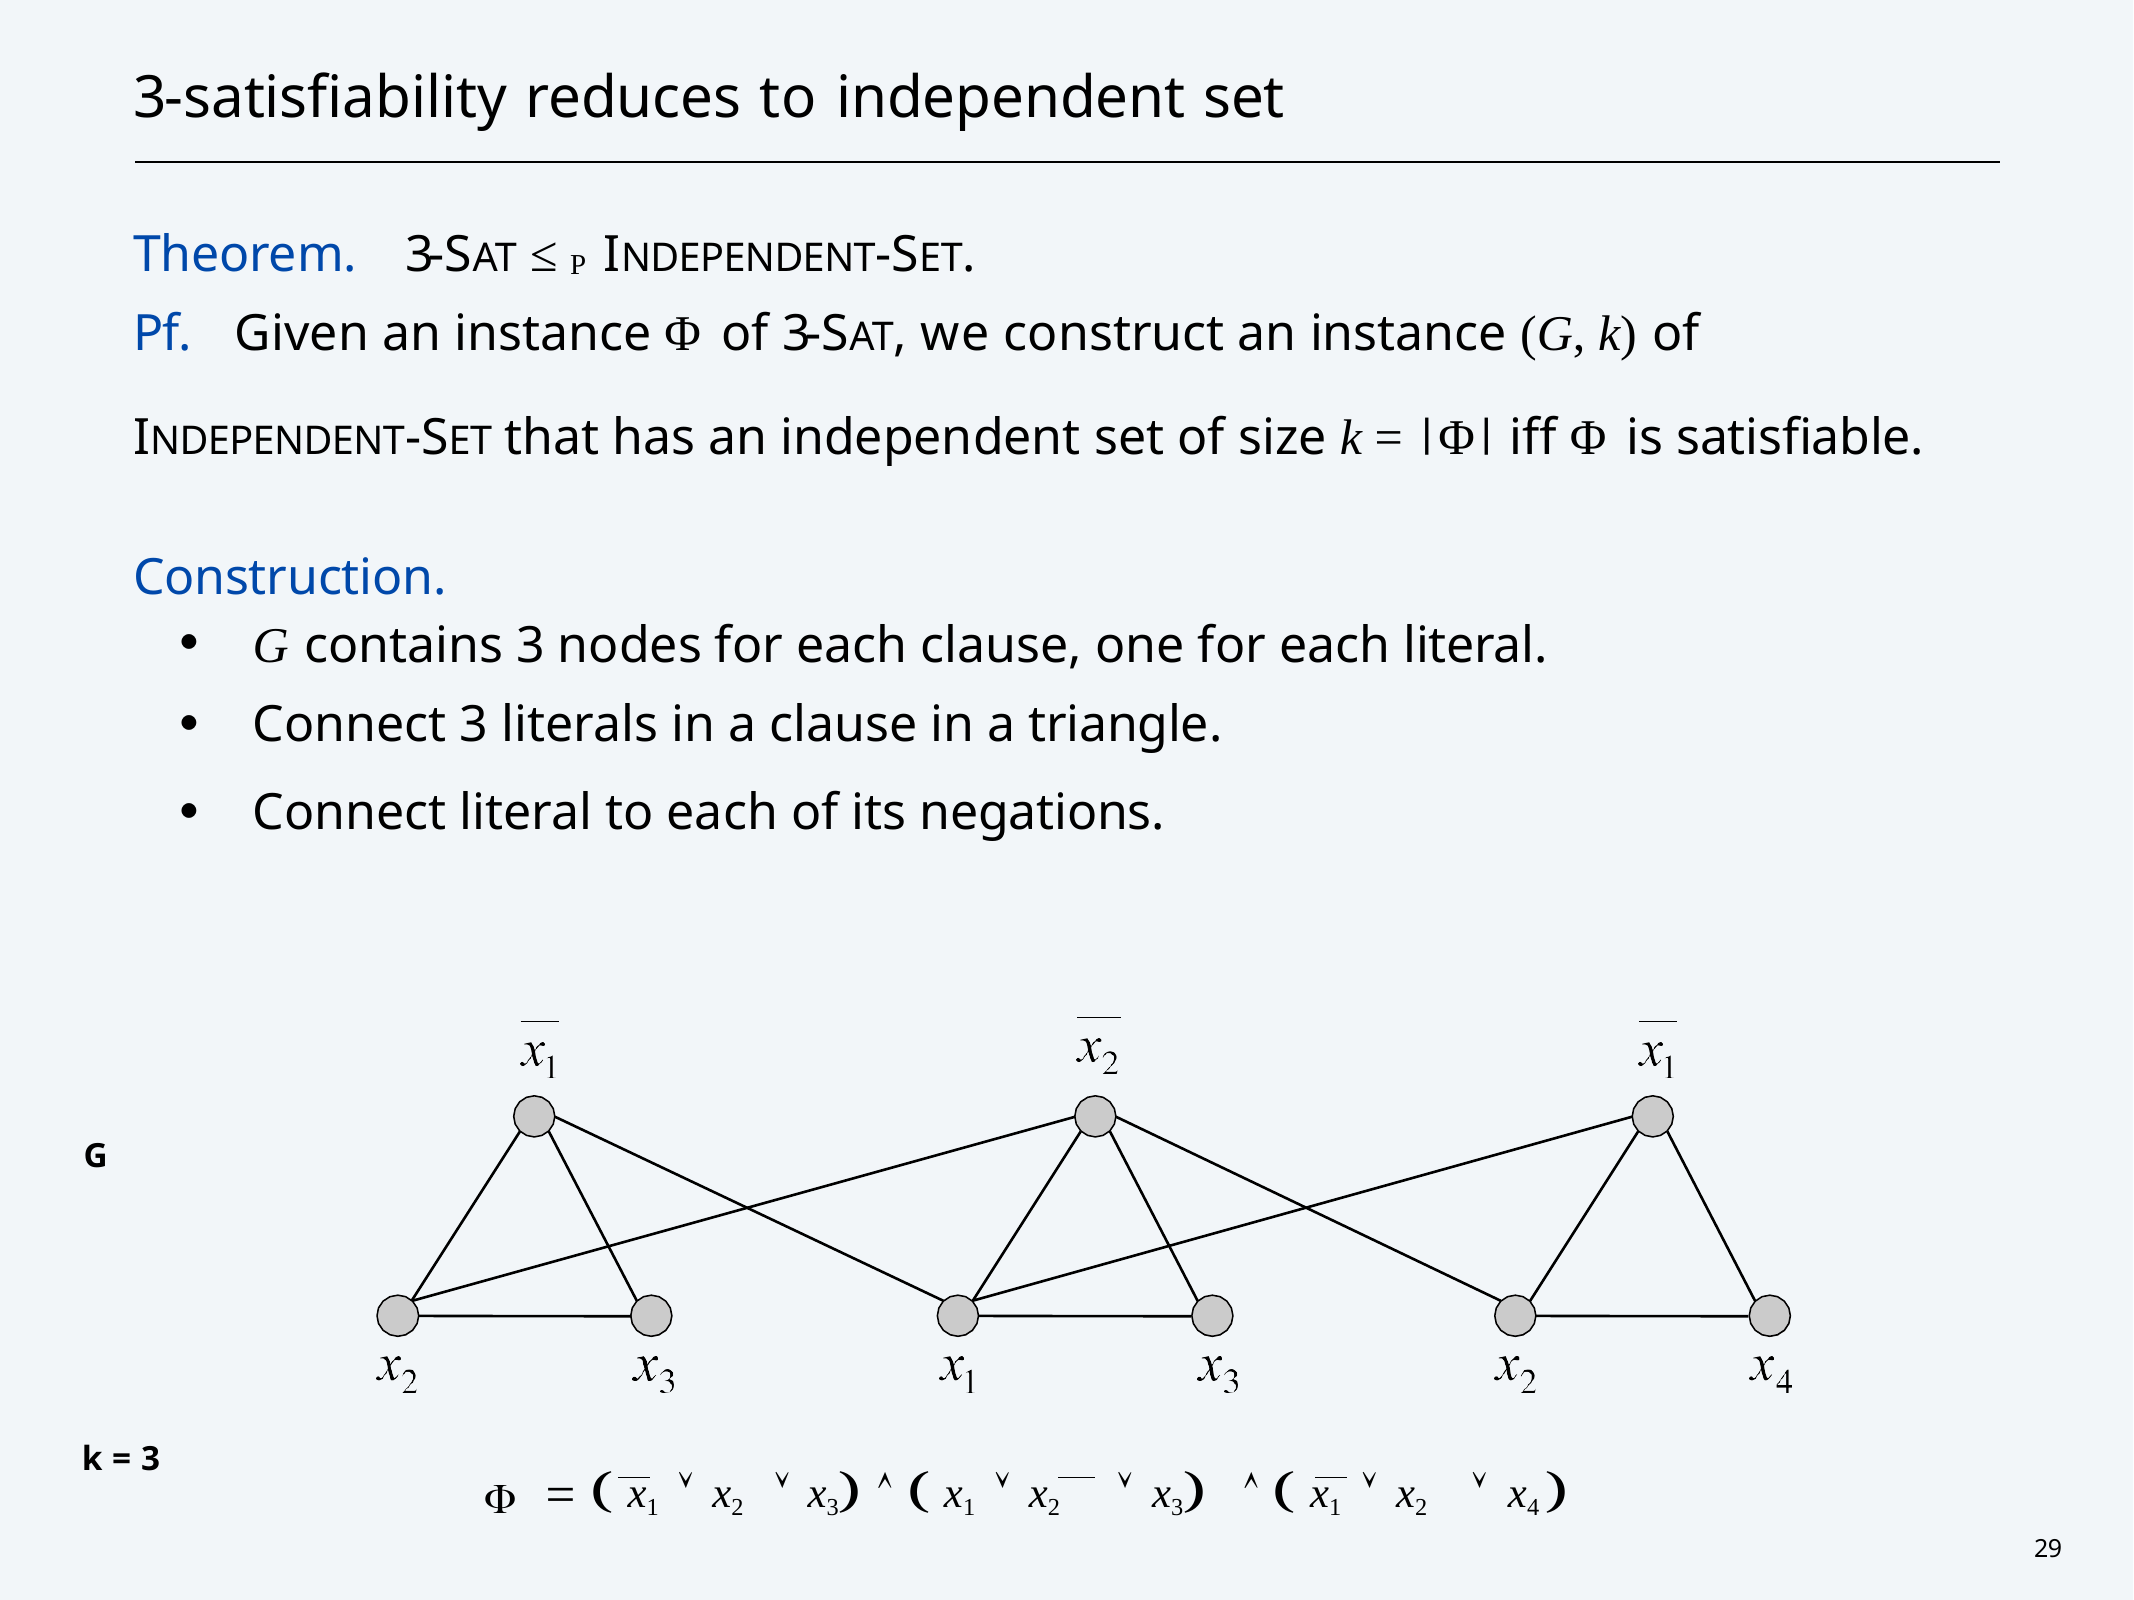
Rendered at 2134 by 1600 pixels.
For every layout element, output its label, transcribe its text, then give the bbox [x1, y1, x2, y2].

text_box G [81, 1132, 111, 1175]
title 3-satisfiability reduces to independent set [131, 43, 1712, 200]
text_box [375, 1356, 418, 1397]
text_box  [481, 1481, 519, 1523]
slide_number 29 [2027, 1532, 2075, 1600]
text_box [1076, 1038, 1119, 1079]
text_box Theorem. 3-SAT ≤ P INDEPENDENT-SET. Pf. Given an instance Φ of 3-SAT, we construct an instance (G, k) of INDEPENDENT-SET that has an independent set of size k = Φ iff Φ is satisfiable. Construction. ・G contains 3 nodes for each clause, one for each literal. ・Connect 3 literals in a clause in a triangle. ・Connect literal to each of its negations. [124, 200, 2007, 854]
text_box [632, 1356, 674, 1397]
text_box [519, 1042, 556, 1083]
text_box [1749, 1356, 1792, 1397]
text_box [939, 1356, 975, 1397]
text_box   x1  x2  x3   x1  x2  x3 [541, 1473, 1215, 1527]
text_box   x1  x2  x4  [1241, 1473, 1572, 1527]
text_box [1638, 1042, 1675, 1083]
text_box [376, 1094, 1792, 1338]
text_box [1494, 1356, 1536, 1397]
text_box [1196, 1356, 1239, 1397]
text_box k = 3 [79, 1435, 176, 1477]
